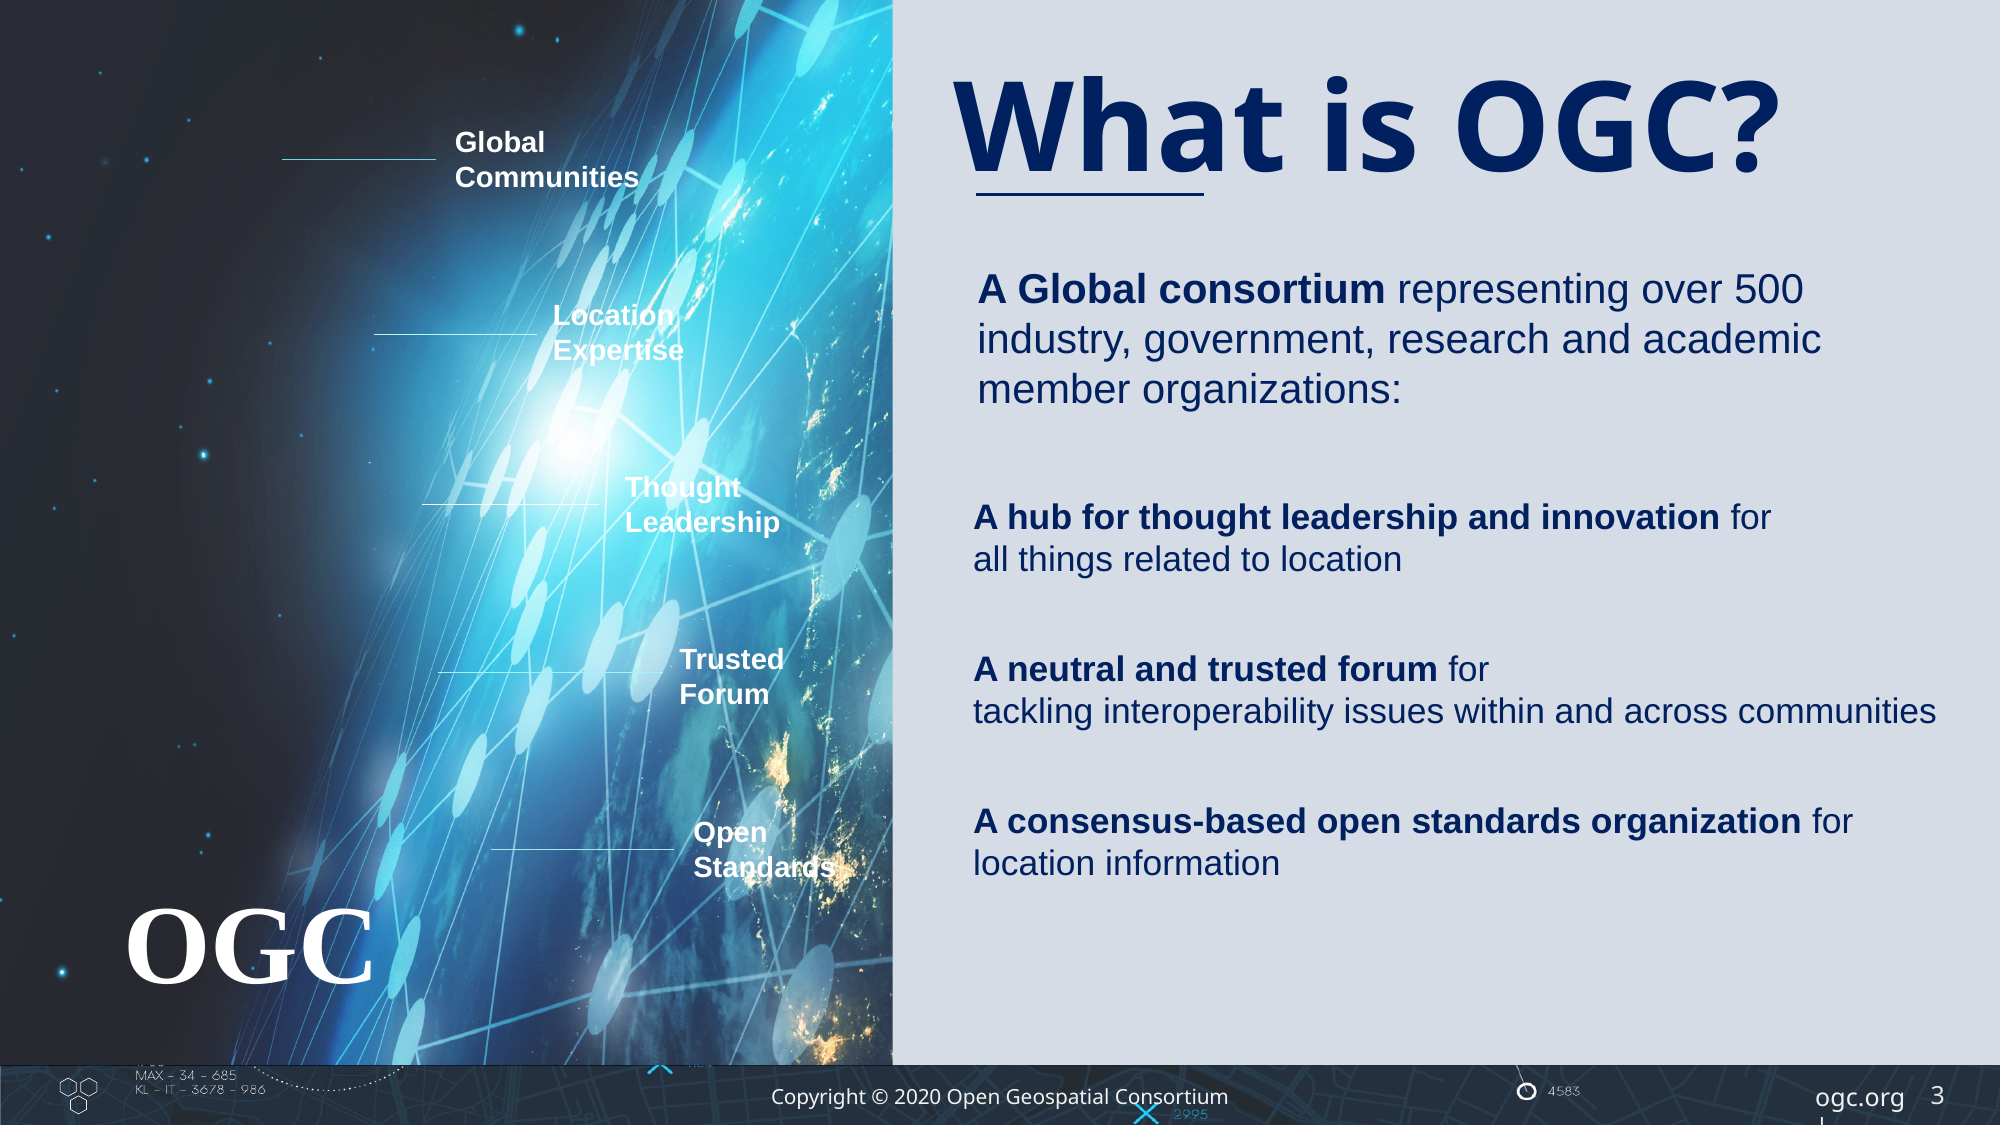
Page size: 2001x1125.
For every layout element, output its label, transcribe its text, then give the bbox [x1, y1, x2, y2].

slide_number 3 [1509, 1066, 1960, 1125]
title Frequently Asked Questions (FAQs) [0, 0, 892, 1065]
picture [51, 1069, 106, 1123]
